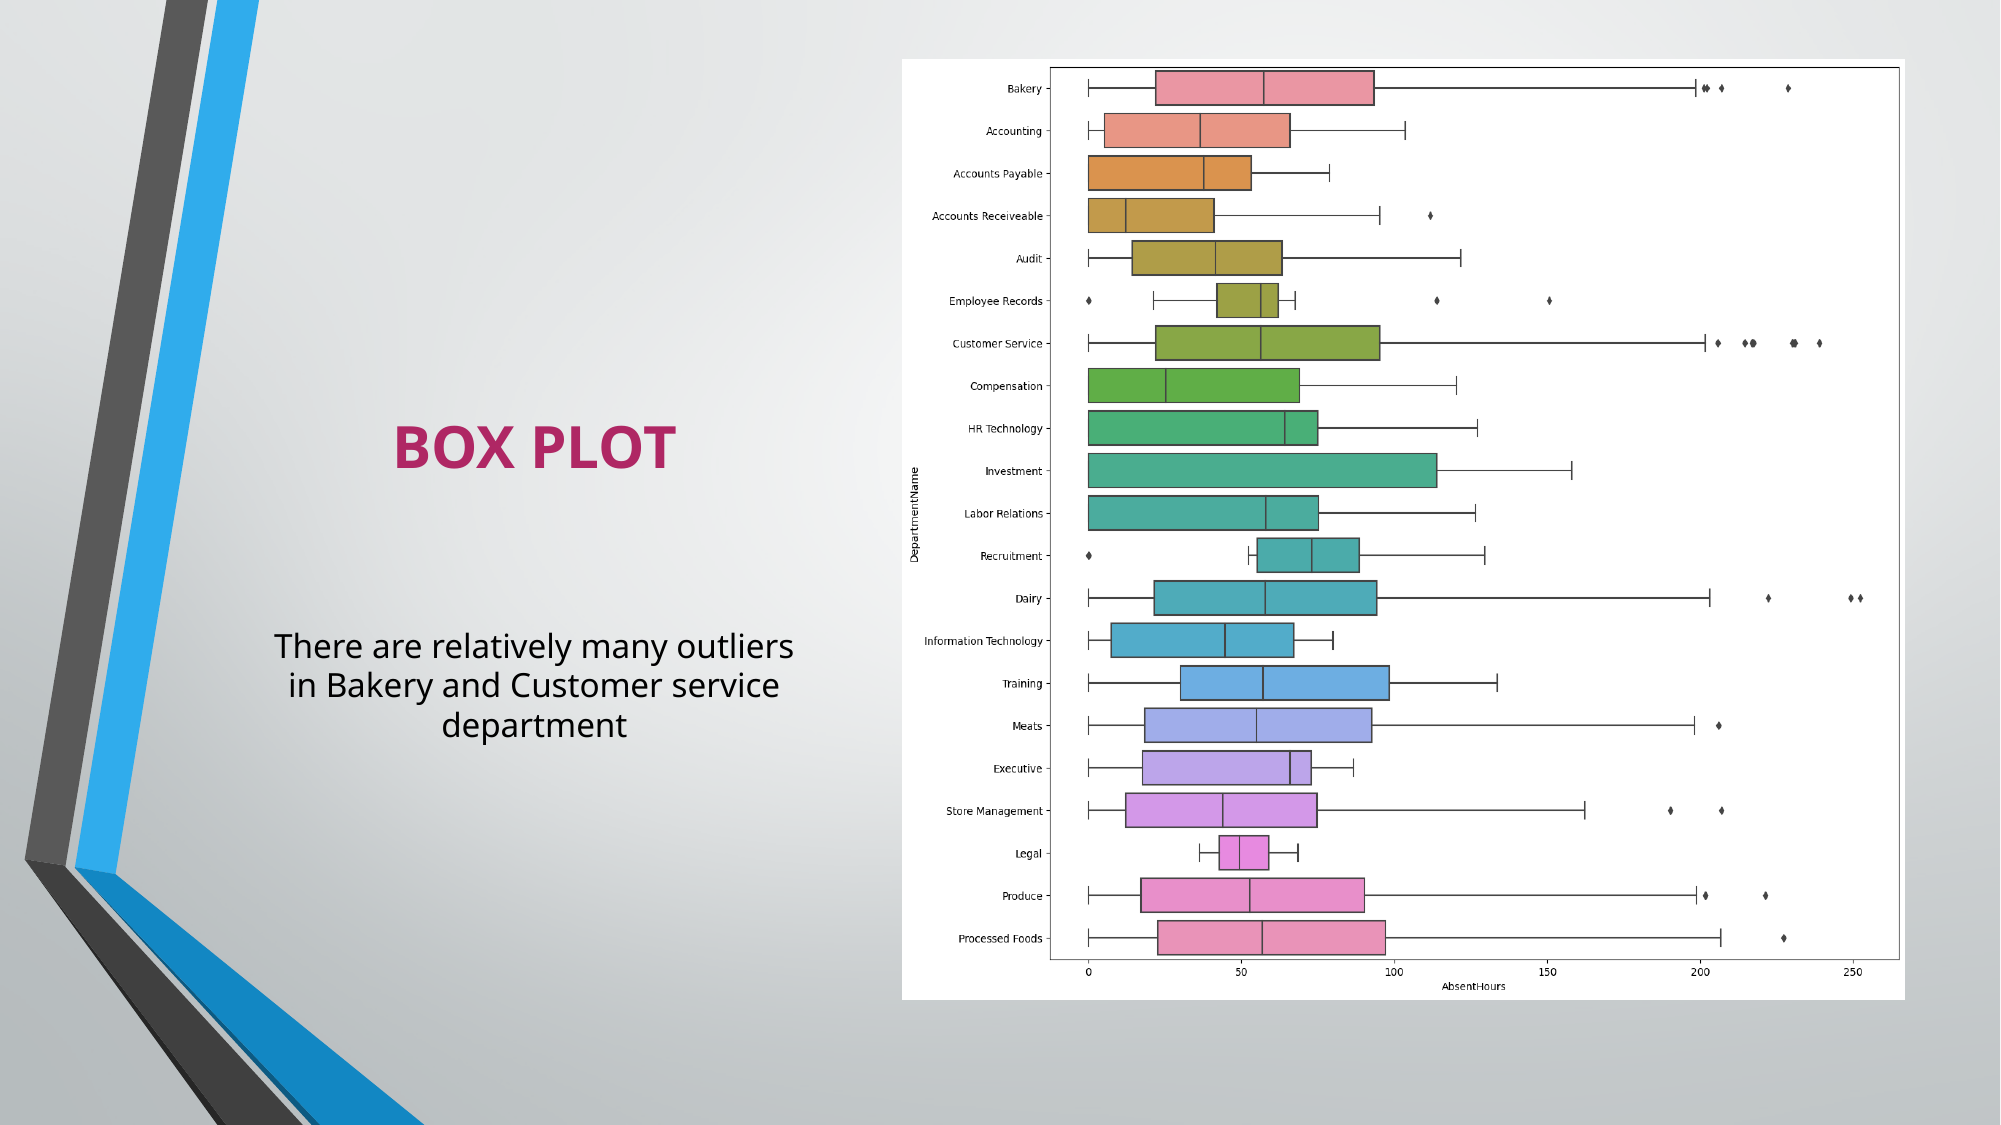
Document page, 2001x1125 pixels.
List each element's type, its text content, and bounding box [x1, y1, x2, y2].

list There are relatively many outliers in Bakery and Customer service department [243, 487, 826, 882]
title BOX PLOT [243, 262, 826, 487]
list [902, 59, 1906, 1001]
